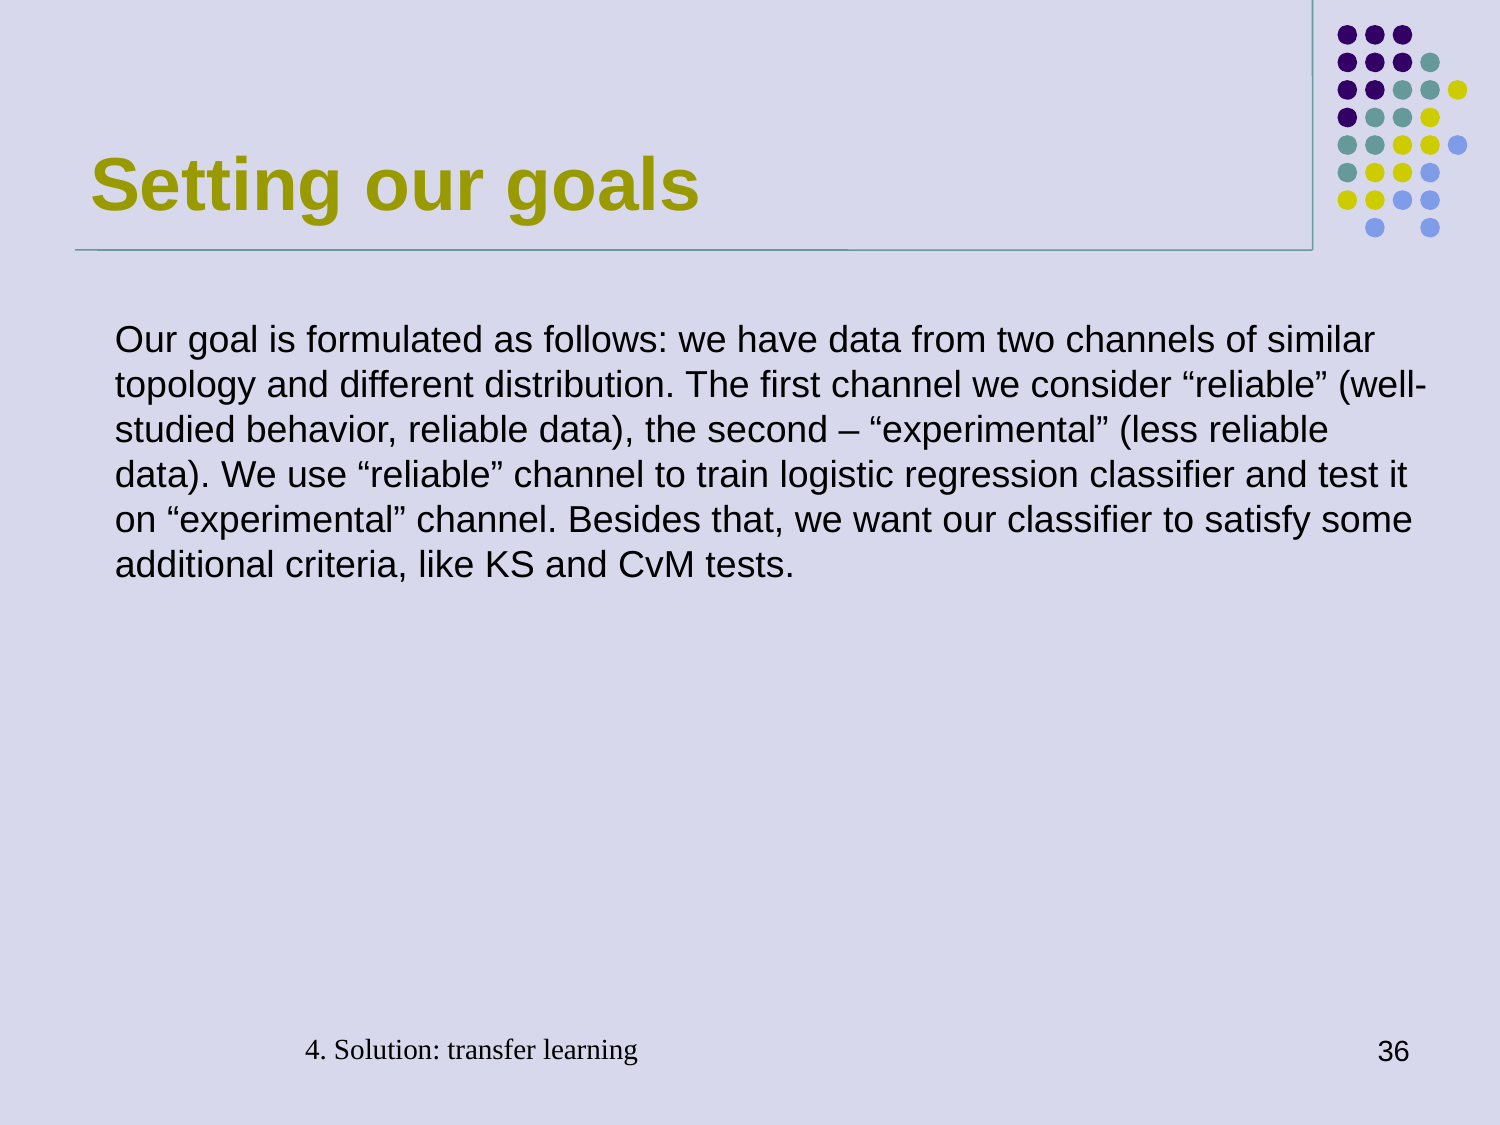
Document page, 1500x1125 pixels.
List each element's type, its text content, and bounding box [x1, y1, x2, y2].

text_box Our goal is formulated as follows: we have data from two channels of similar topology and different distribution. The first channel we consider “reliable” (well-studied behavior, reliable data), the second – “experimental” (less reliable data). We use “reliable” channel to train logistic regression classifier and test it on “experimental” channel. Besides that, we want our classifier to satisfy some additional criteria, like KS and CvM tests. [99, 307, 1450, 1012]
footer 4. Solution: transfer learning [75, 1023, 869, 1099]
title Setting our goals [75, 20, 1313, 233]
slide_number 36 [1074, 1025, 1425, 1100]
